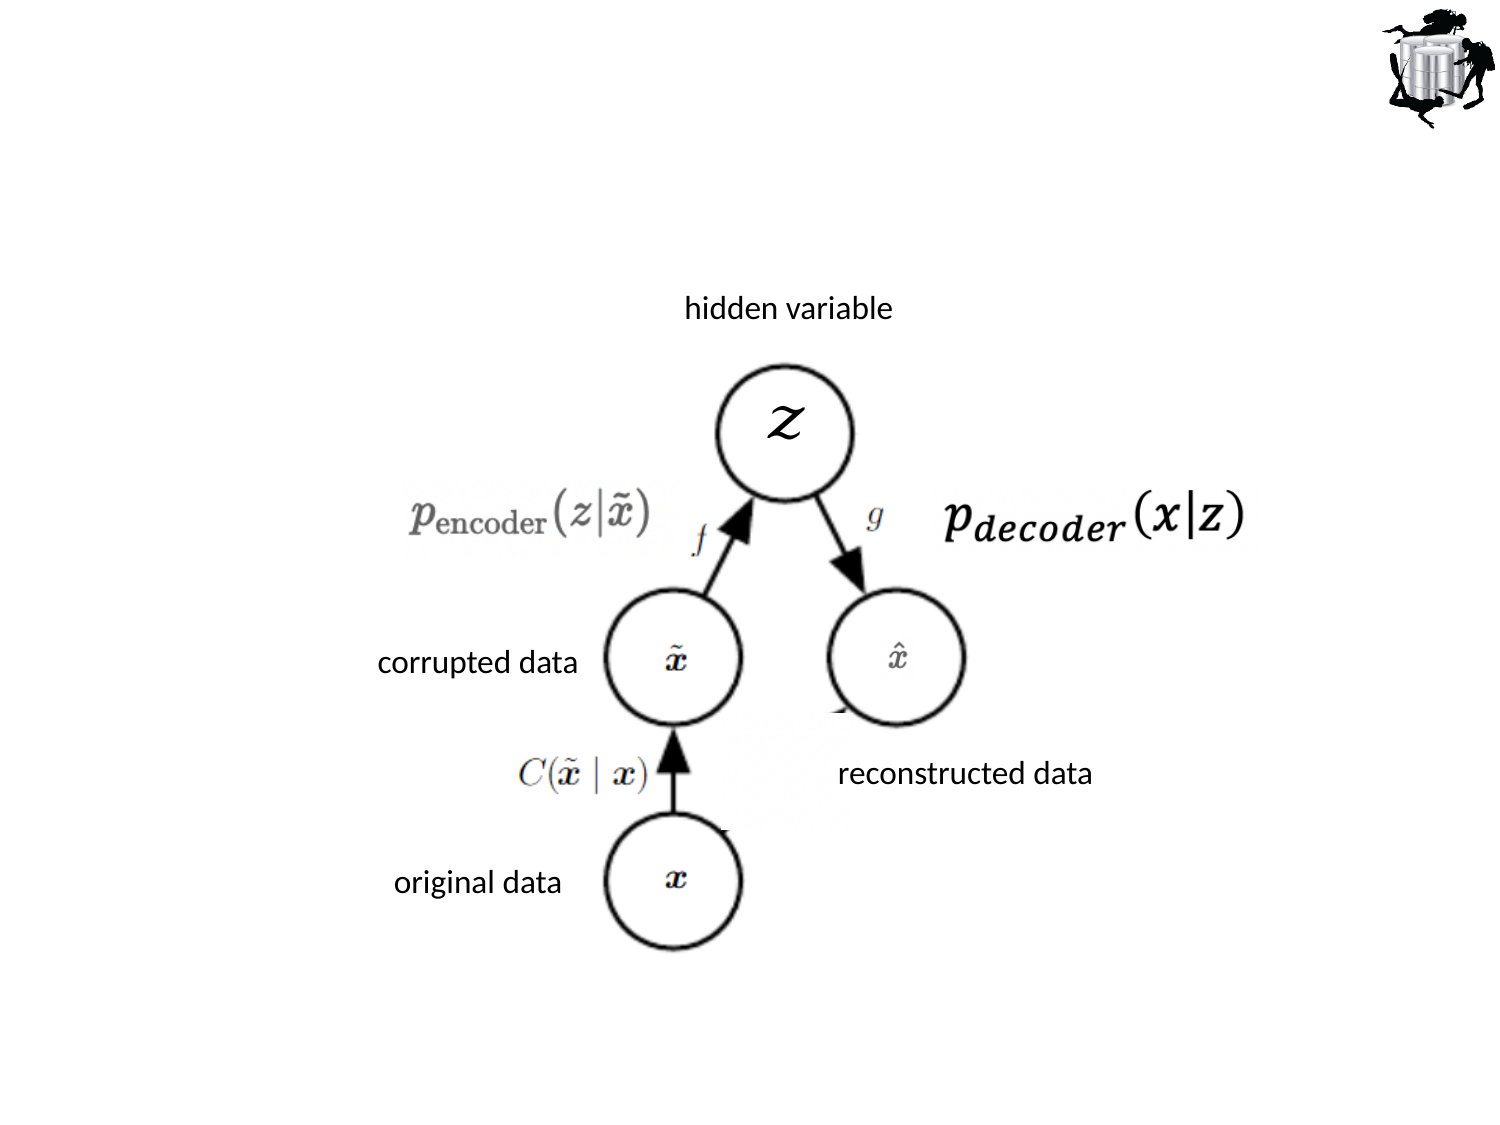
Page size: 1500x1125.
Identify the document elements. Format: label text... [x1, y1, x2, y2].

text_box corrupted data [363, 632, 499, 688]
picture [402, 333, 1259, 991]
text_box reconstructed data [1001, 743, 1109, 799]
text_box hidden variable [669, 278, 909, 333]
text_box original data [379, 852, 499, 908]
picture [1376, 5, 1498, 131]
